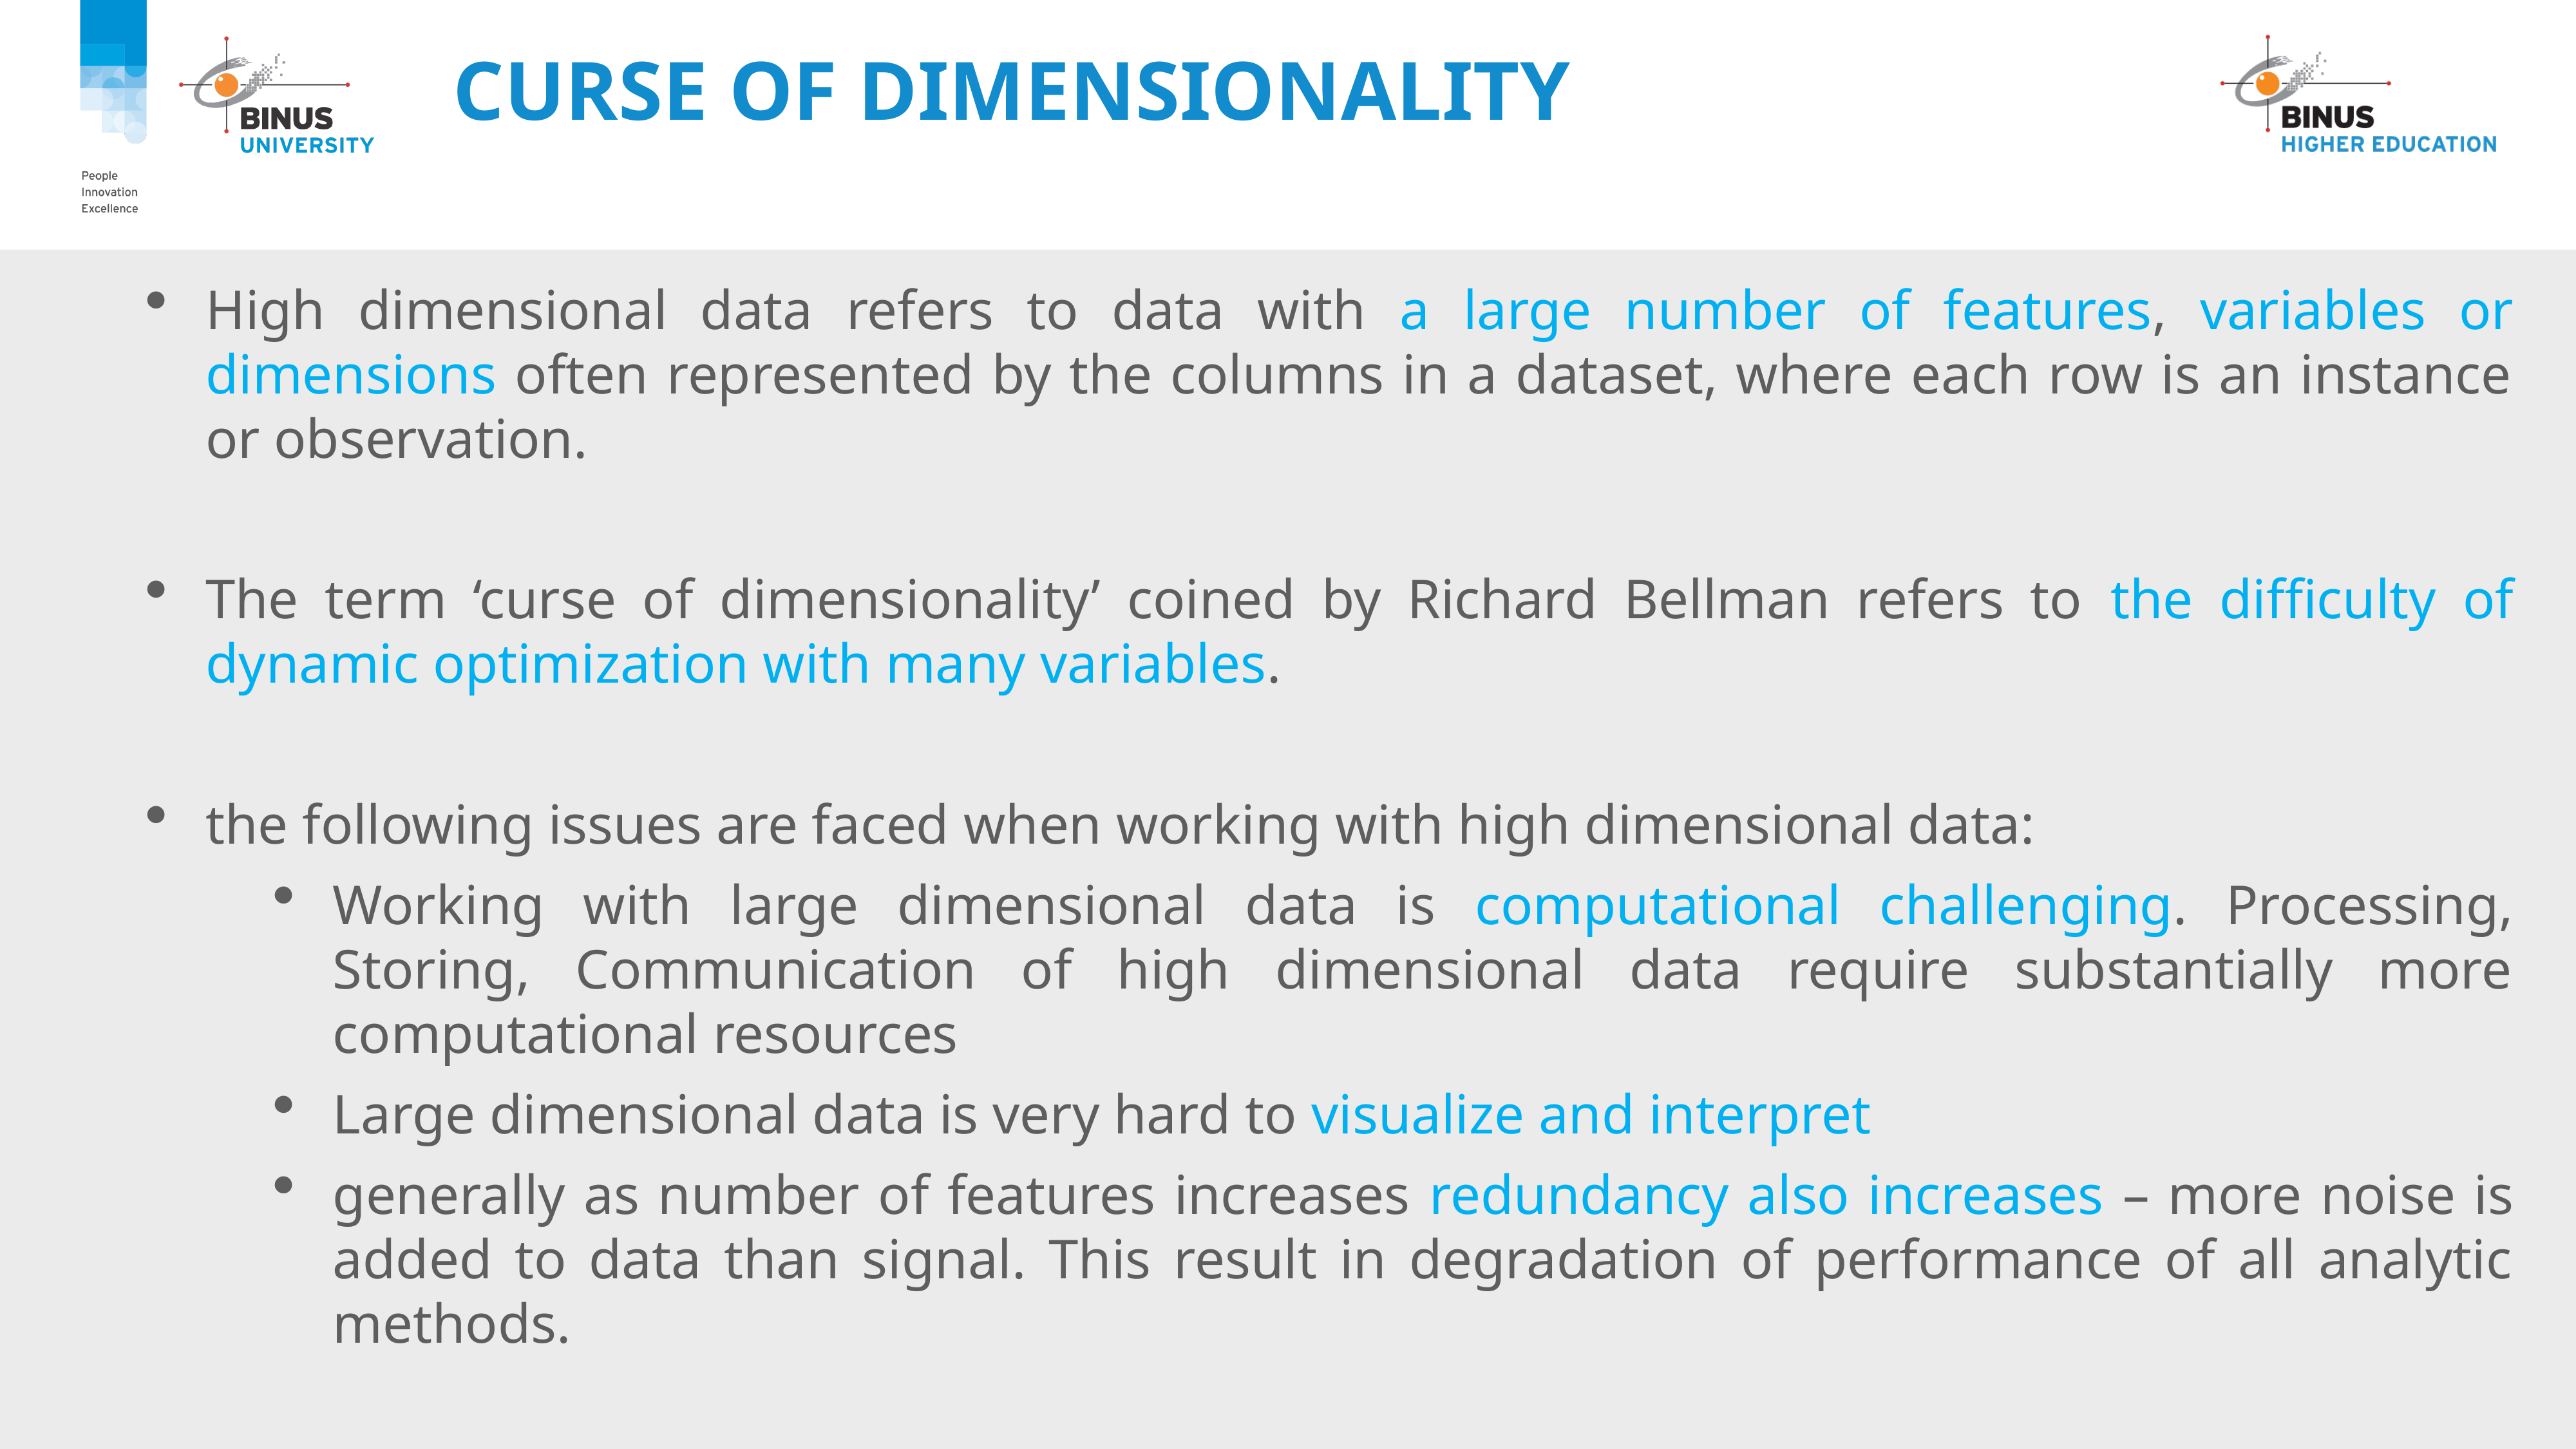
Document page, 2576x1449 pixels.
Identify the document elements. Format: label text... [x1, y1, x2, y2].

picture [80, 66, 147, 144]
title Curse of Dimensionality [448, 52, 2003, 108]
list High dimensional data refers to data with a large number of features, variables or dimensions often represented by the columns in a dataset, where each row is an instance or observation. The term ‘curse of dimensionality’ coined by Richard Bellman refers to the difficulty of dynamic optimization with many variables. the following issues are faced when working with high dimensional data: Working with large dimensional data is computational challenging. Processing, Storing, Communication of high dimensional data require substantially more computational resources Large dimensional data is very hard to visualize and interpret generally as number of features increases redundancy also increases – more noise is added to data than signal. This result in degradation of performance of all analytic methods. [48, 270, 2520, 1449]
picture [174, 25, 374, 161]
picture [81, 146, 146, 213]
picture [2199, 0, 2496, 156]
